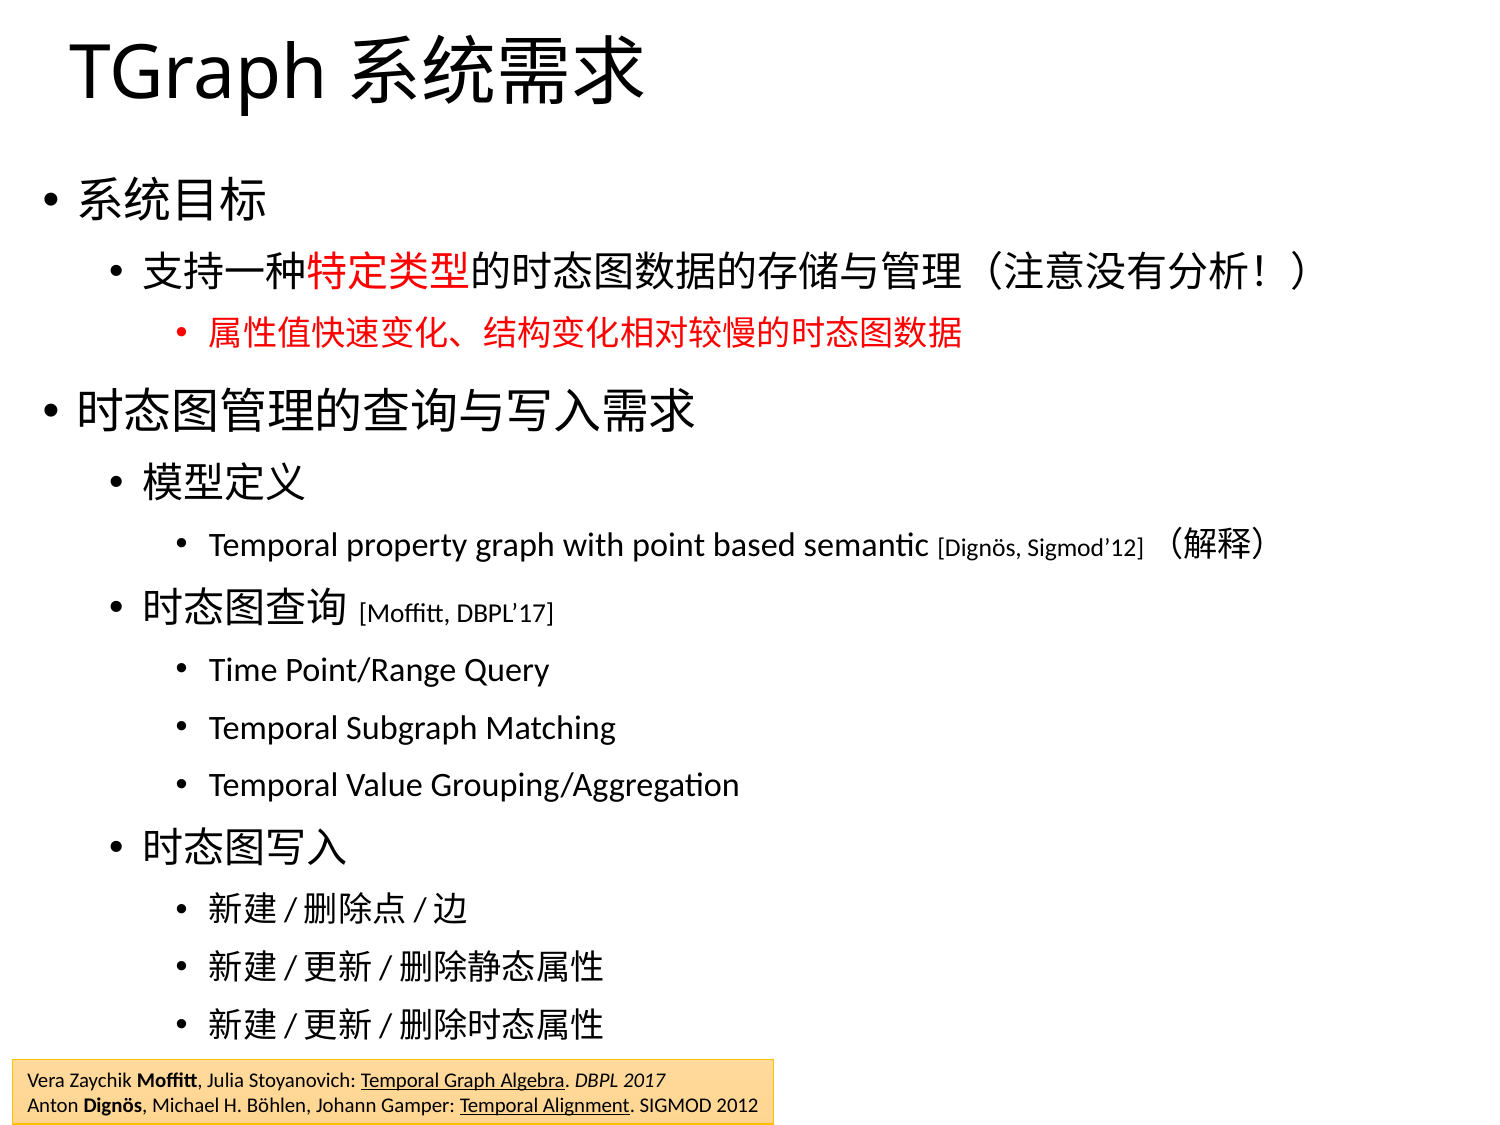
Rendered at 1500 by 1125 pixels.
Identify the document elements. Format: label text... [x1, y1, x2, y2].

title TGraph系统需求 [54, 29, 1328, 119]
list 系统目标 支持一种特定类型的时态图数据的存储与管理（注意没有分析！） 属性值快速变化、结构变化相对较慢的时态图数据 时态图管理的查询与写入需求 模型定义 Temporal property graph with point based semantic [Dignös, Sigmod’12]（解释） 时态图查询 [Moffitt, DBPL’17] Time Point/Range Query Temporal Subgraph Matching Temporal Value Grouping/Aggregation 时态图写入 新建/删除点/边 新建/更新/删除静态属性 新建/更新/删除时态属性 [27, 151, 1473, 1060]
text_box Vera Zaychik Moffitt, Julia Stoyanovich: Temporal Graph Algebra. DBPL 2017 Anton Dignös, Michael H. Böhlen, Johann Gamper: Temporal Alignment. SIGMOD 2012 [12, 1059, 774, 1125]
